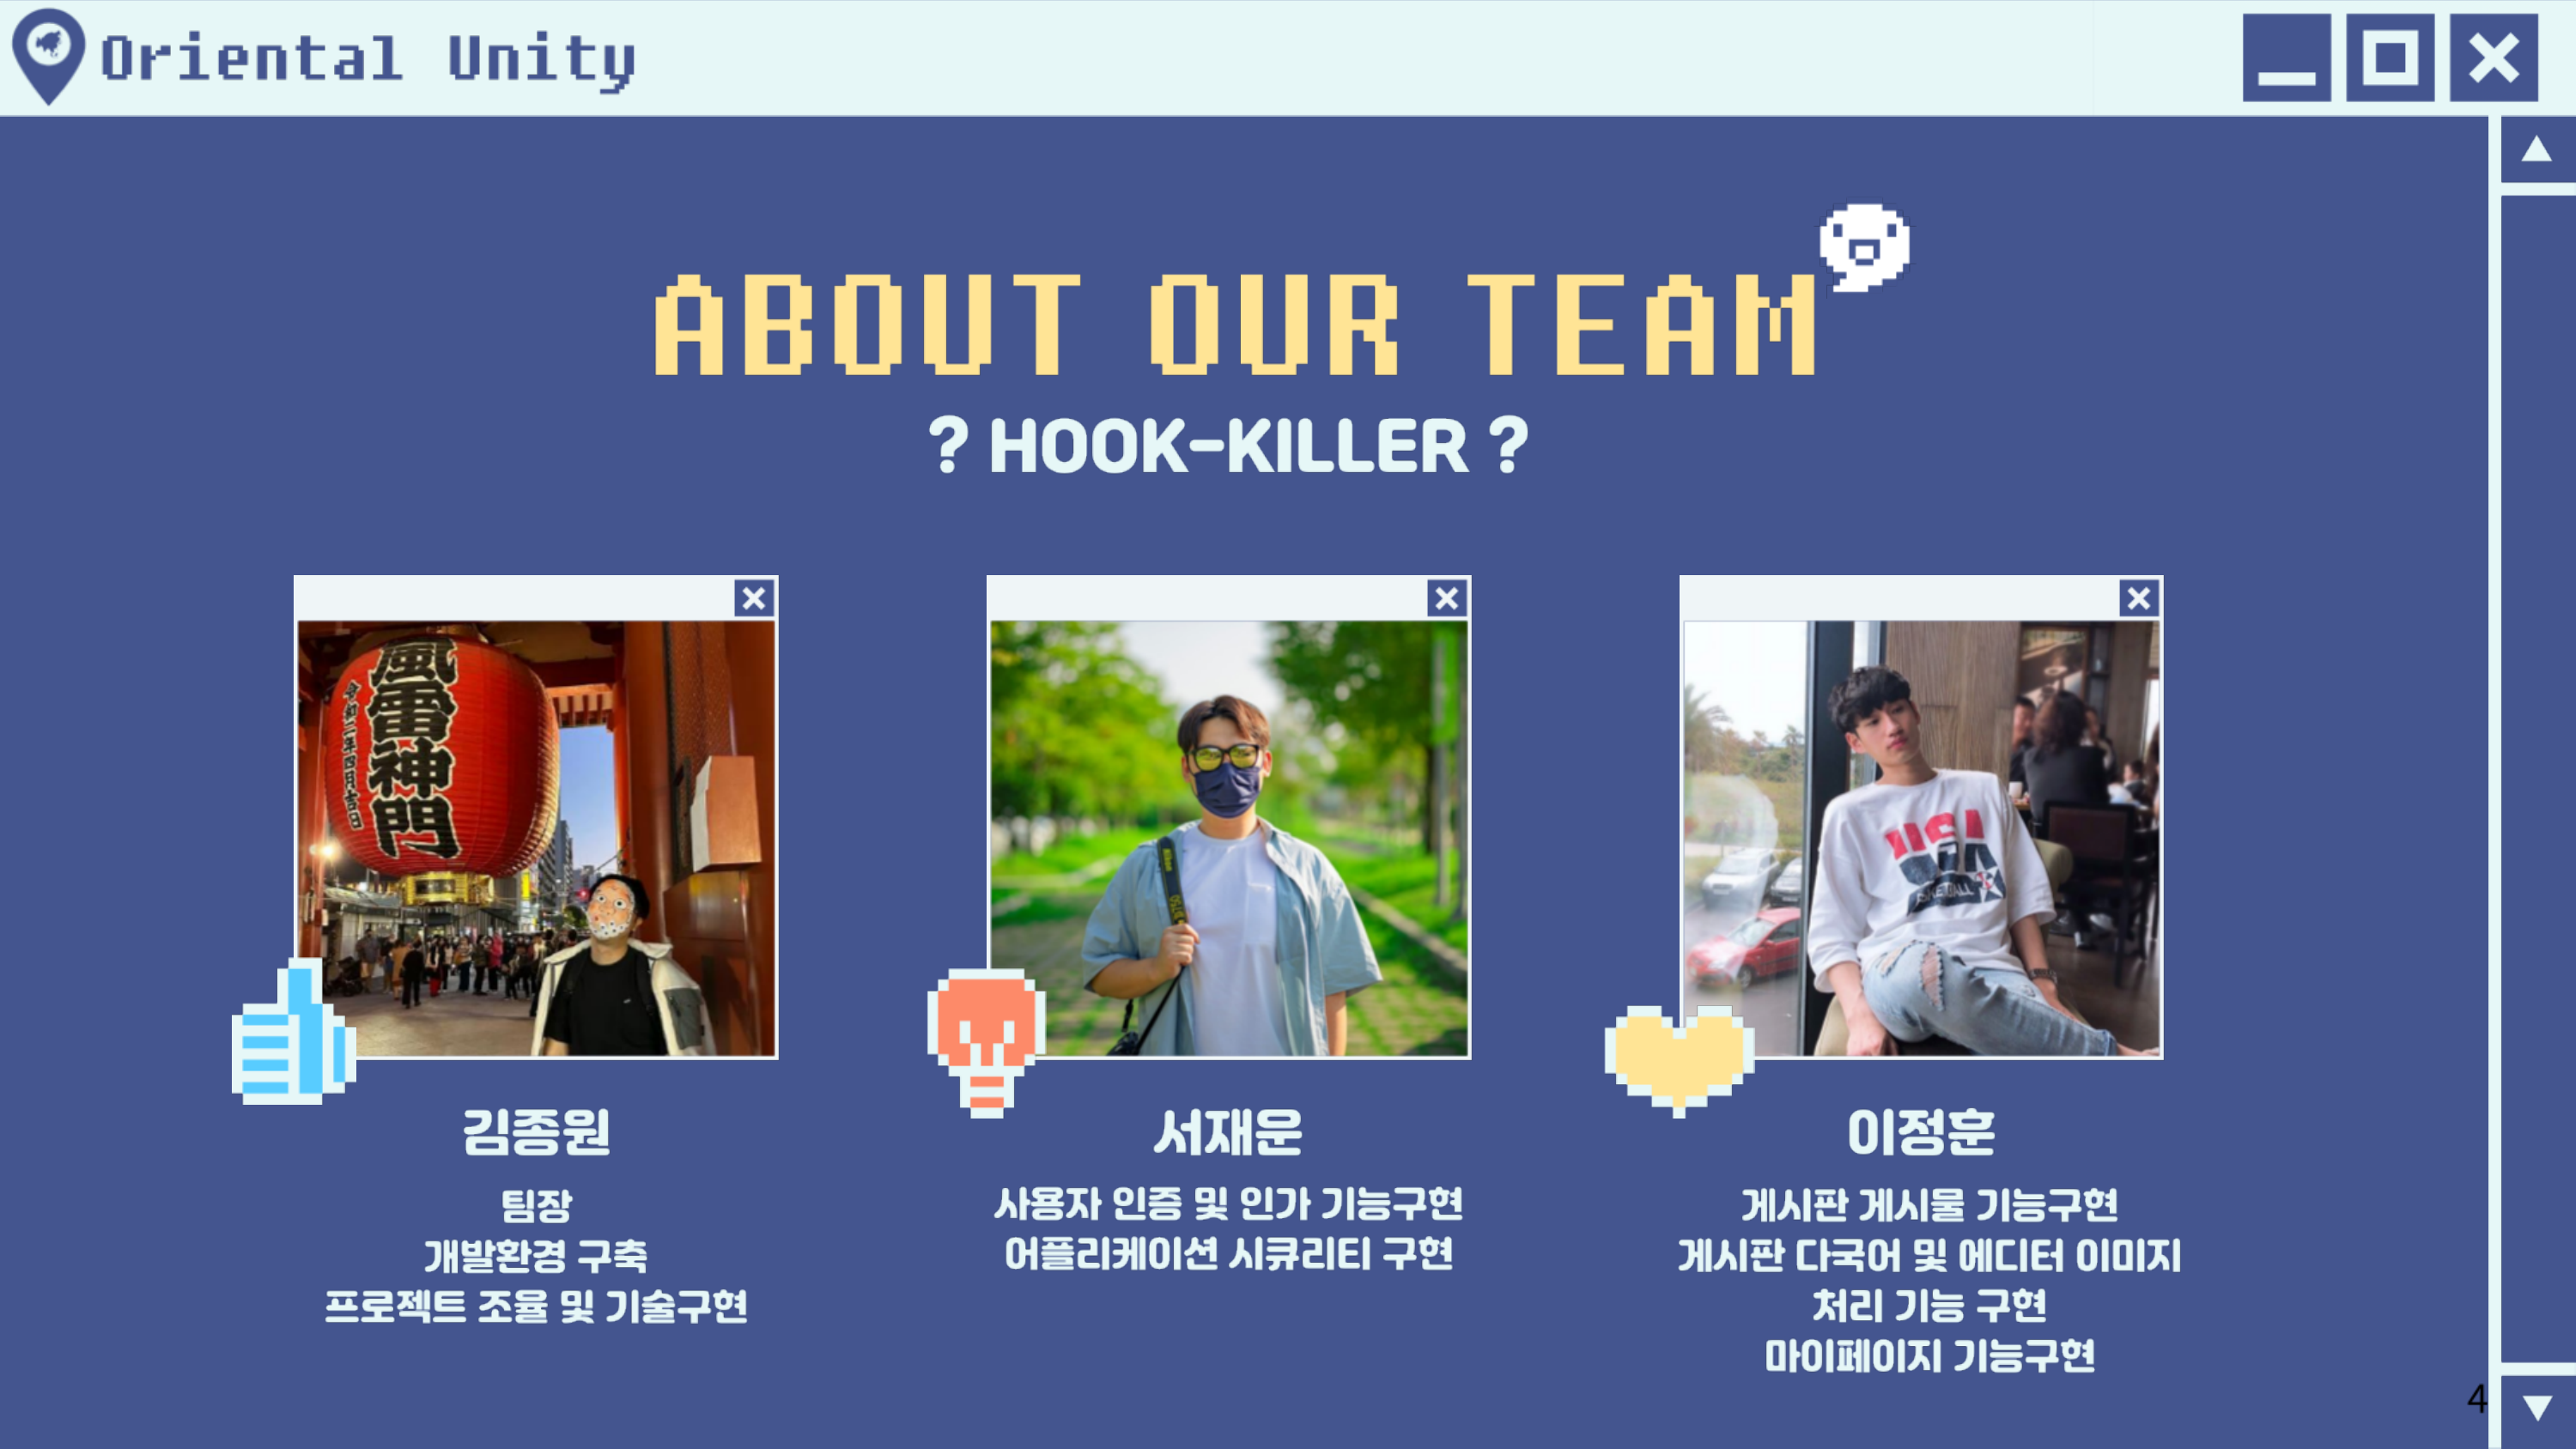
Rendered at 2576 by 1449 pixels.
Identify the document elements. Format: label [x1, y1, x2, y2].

text_box [2488, 127, 2576, 1344]
text_box [0, 0, 2576, 118]
text_box [1814, 196, 1917, 299]
text_box [927, 968, 1047, 1119]
text_box [1604, 1004, 1755, 1119]
text_box [986, 575, 1473, 1063]
text_box [231, 957, 356, 1106]
text_box [294, 575, 781, 1063]
text_box [8, 2, 674, 112]
picture [93, 1076, 2576, 1449]
text_box [1679, 575, 2166, 1063]
picture [71, 118, 2113, 606]
